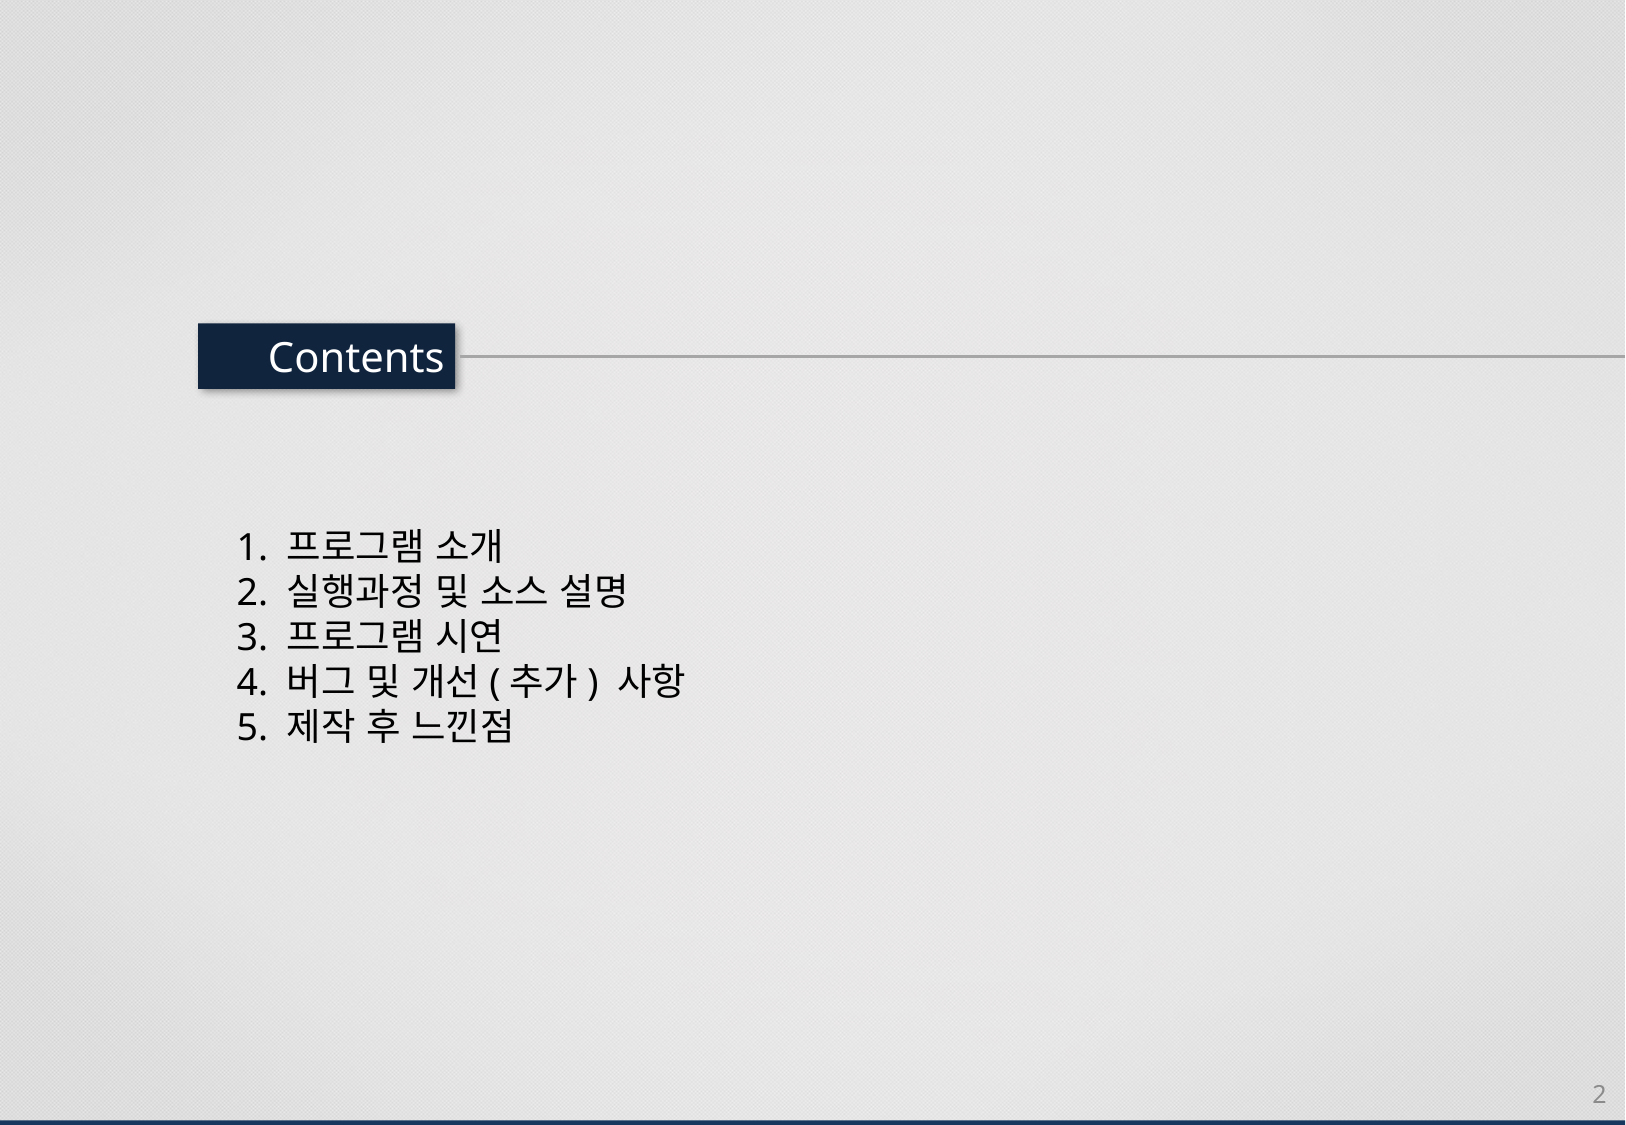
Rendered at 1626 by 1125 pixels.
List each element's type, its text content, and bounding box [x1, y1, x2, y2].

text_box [0, 0, 1625, 1120]
slide_number 2 [1242, 1065, 1622, 1125]
text_box Contents [253, 323, 460, 389]
text_box [196, 321, 457, 391]
text_box 1. 프로그램 소개 2. 실행과정 및 소스 설명 3. 프로그램 시연 4. 버그 및 개선(추가) 사항 5. 제작 후 느낀점 [221, 515, 1557, 755]
